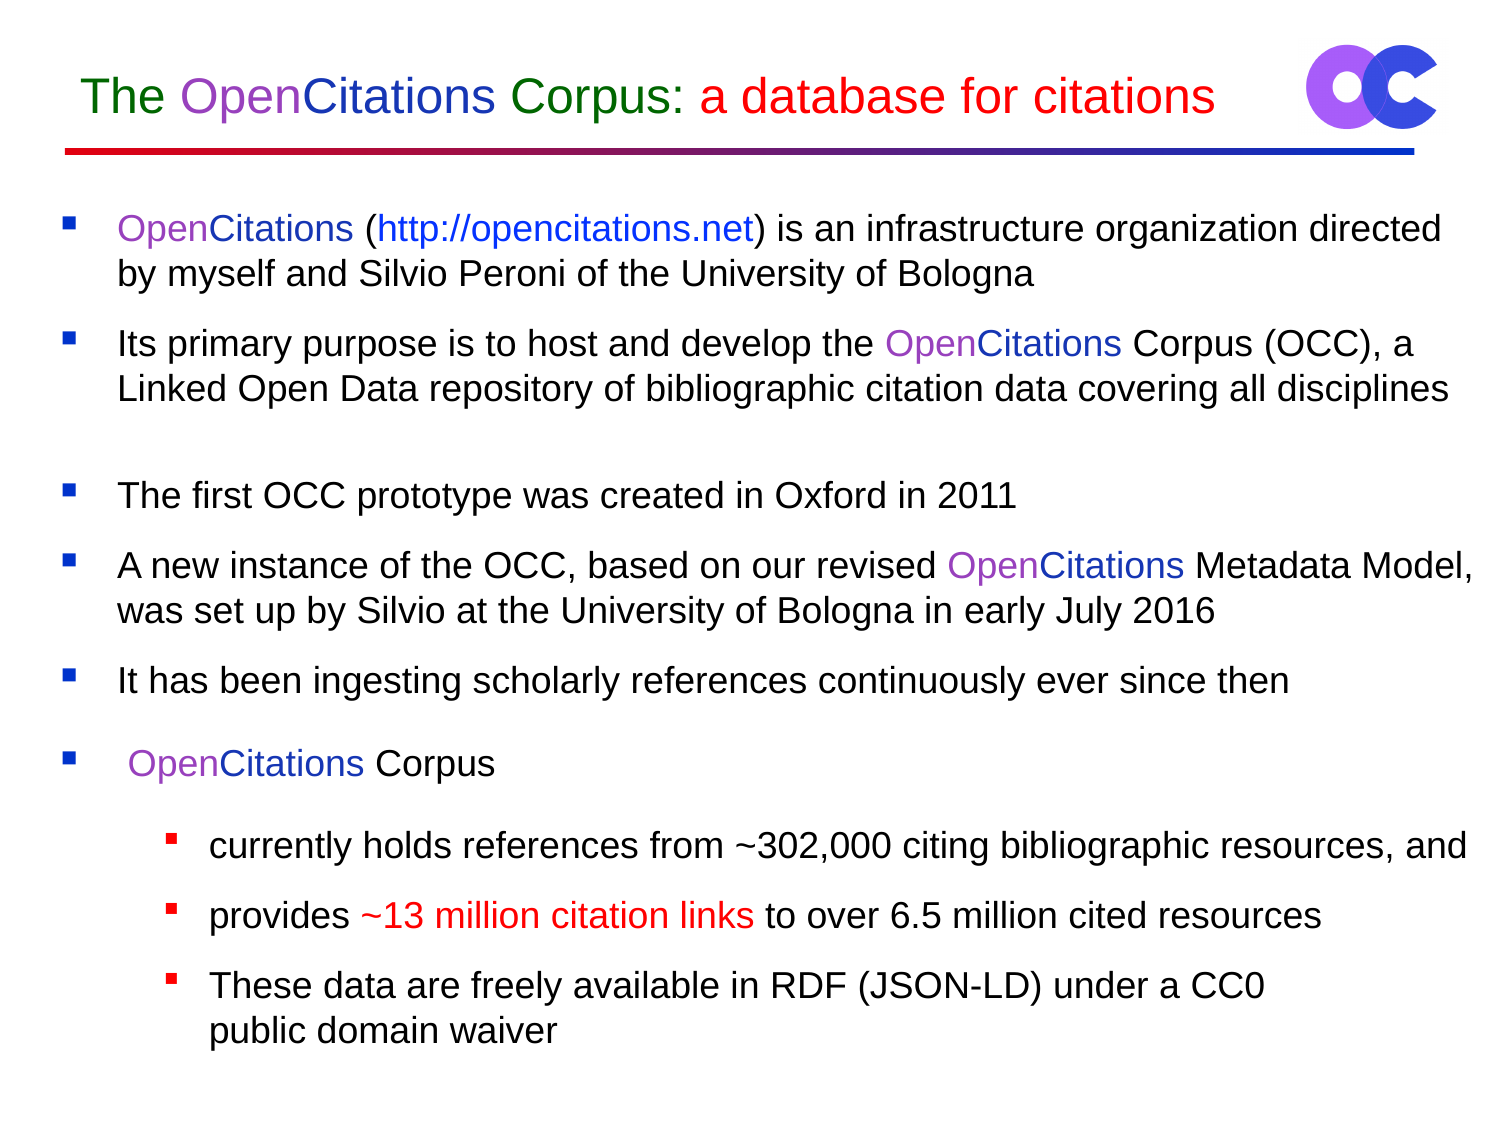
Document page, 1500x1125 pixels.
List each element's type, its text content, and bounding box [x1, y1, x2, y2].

picture [1297, 38, 1449, 135]
list OpenCitations (http://opencitations.net) is an infrastructure organization directed by myself and Silvio Peroni of the University of Bologna Its primary purpose is to host and develop the OpenCitations Corpus (OCC), a Linked Open Data repository of bibliographic citation data covering all disciplines The first OCC prototype was created in Oxford in 2011 A new instance of the OCC, based on our revised OpenCitations Metadata Model, was set up by Silvio at the University of Bologna in early July 2016 It has been ingesting scholarly references continuously ever since then OpenCitations Corpus currently holds references from ~302,000 citing bibliographic resources, and provides ~13 million citation links to over 6.5 million cited resources These data are freely available in RDF (JSON-LD) under a CC0 public domain waiver [45, 196, 1500, 1099]
title The OpenCitations Corpus: a database for citations [64, 54, 1292, 131]
